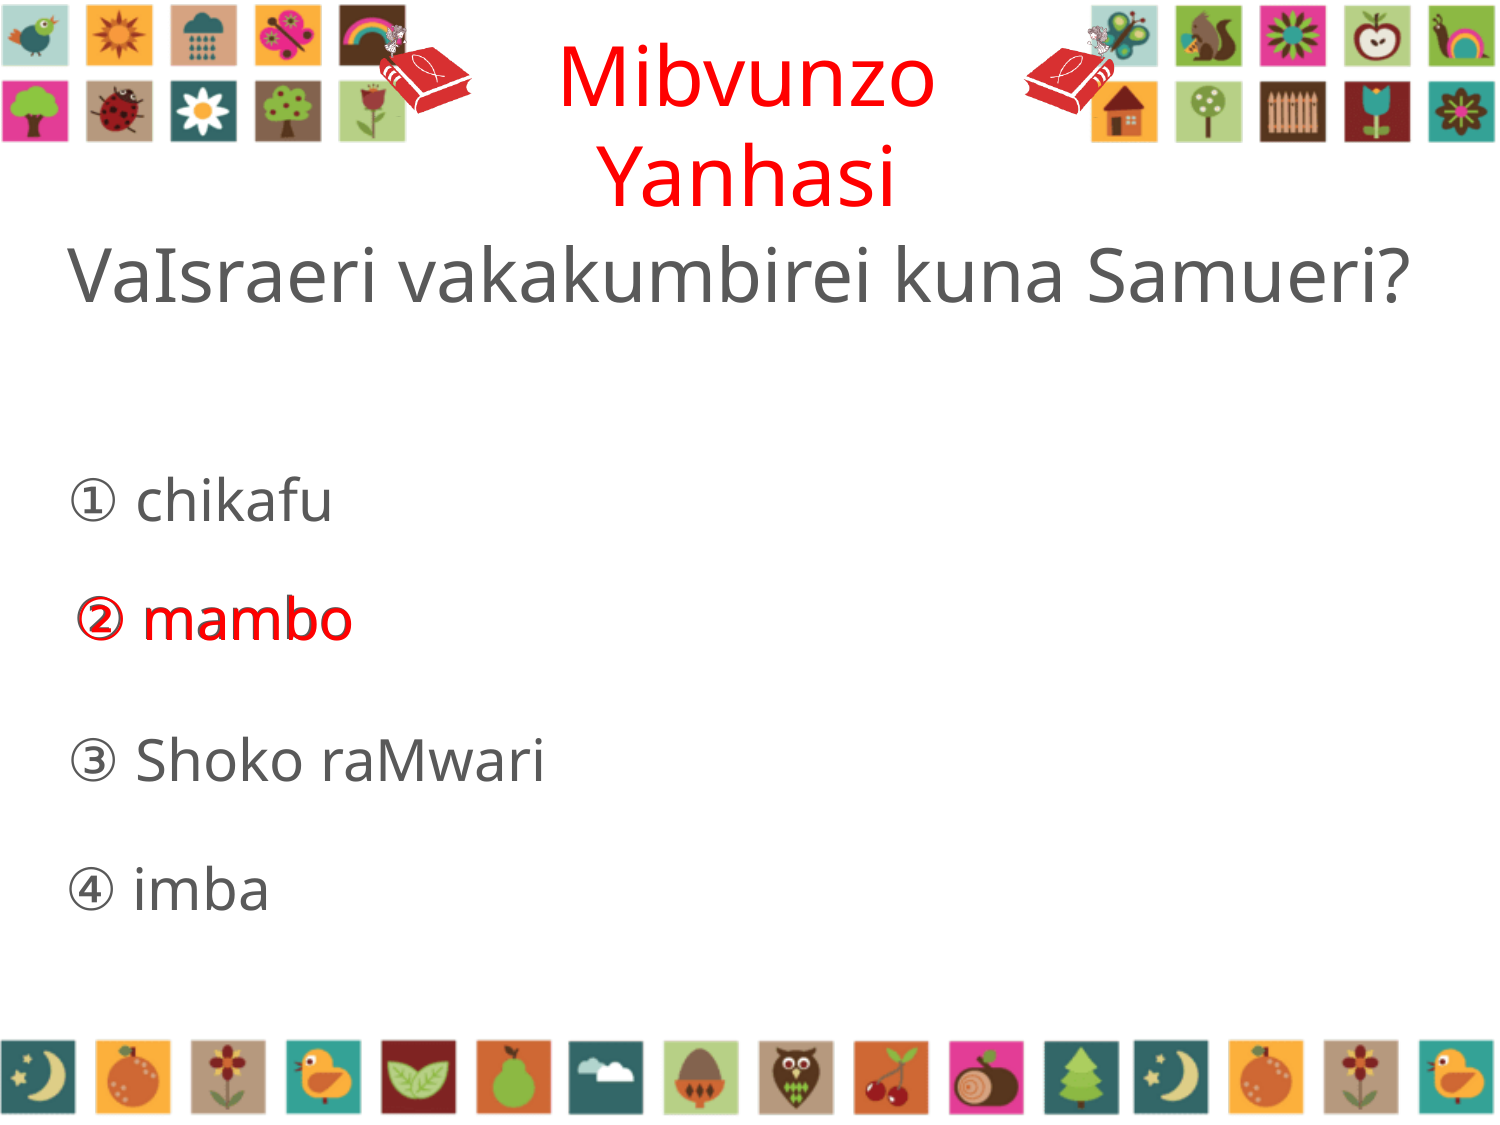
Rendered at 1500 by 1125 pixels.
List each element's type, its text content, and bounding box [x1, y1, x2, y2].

text_box VaIsraeri vakakumbirei kuna Samueri? [53, 219, 1436, 325]
text_box ④ imba [50, 844, 1480, 930]
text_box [0, 1028, 1500, 1118]
text_box ① chikafu [53, 456, 1436, 541]
picture [0, 3, 504, 150]
text_box ③ Shoko raMwari [53, 716, 1483, 801]
text_box Mibvunzo Yanhasi [414, 16, 1080, 219]
picture [992, 3, 1500, 150]
text_box ② mambo [60, 574, 1490, 660]
